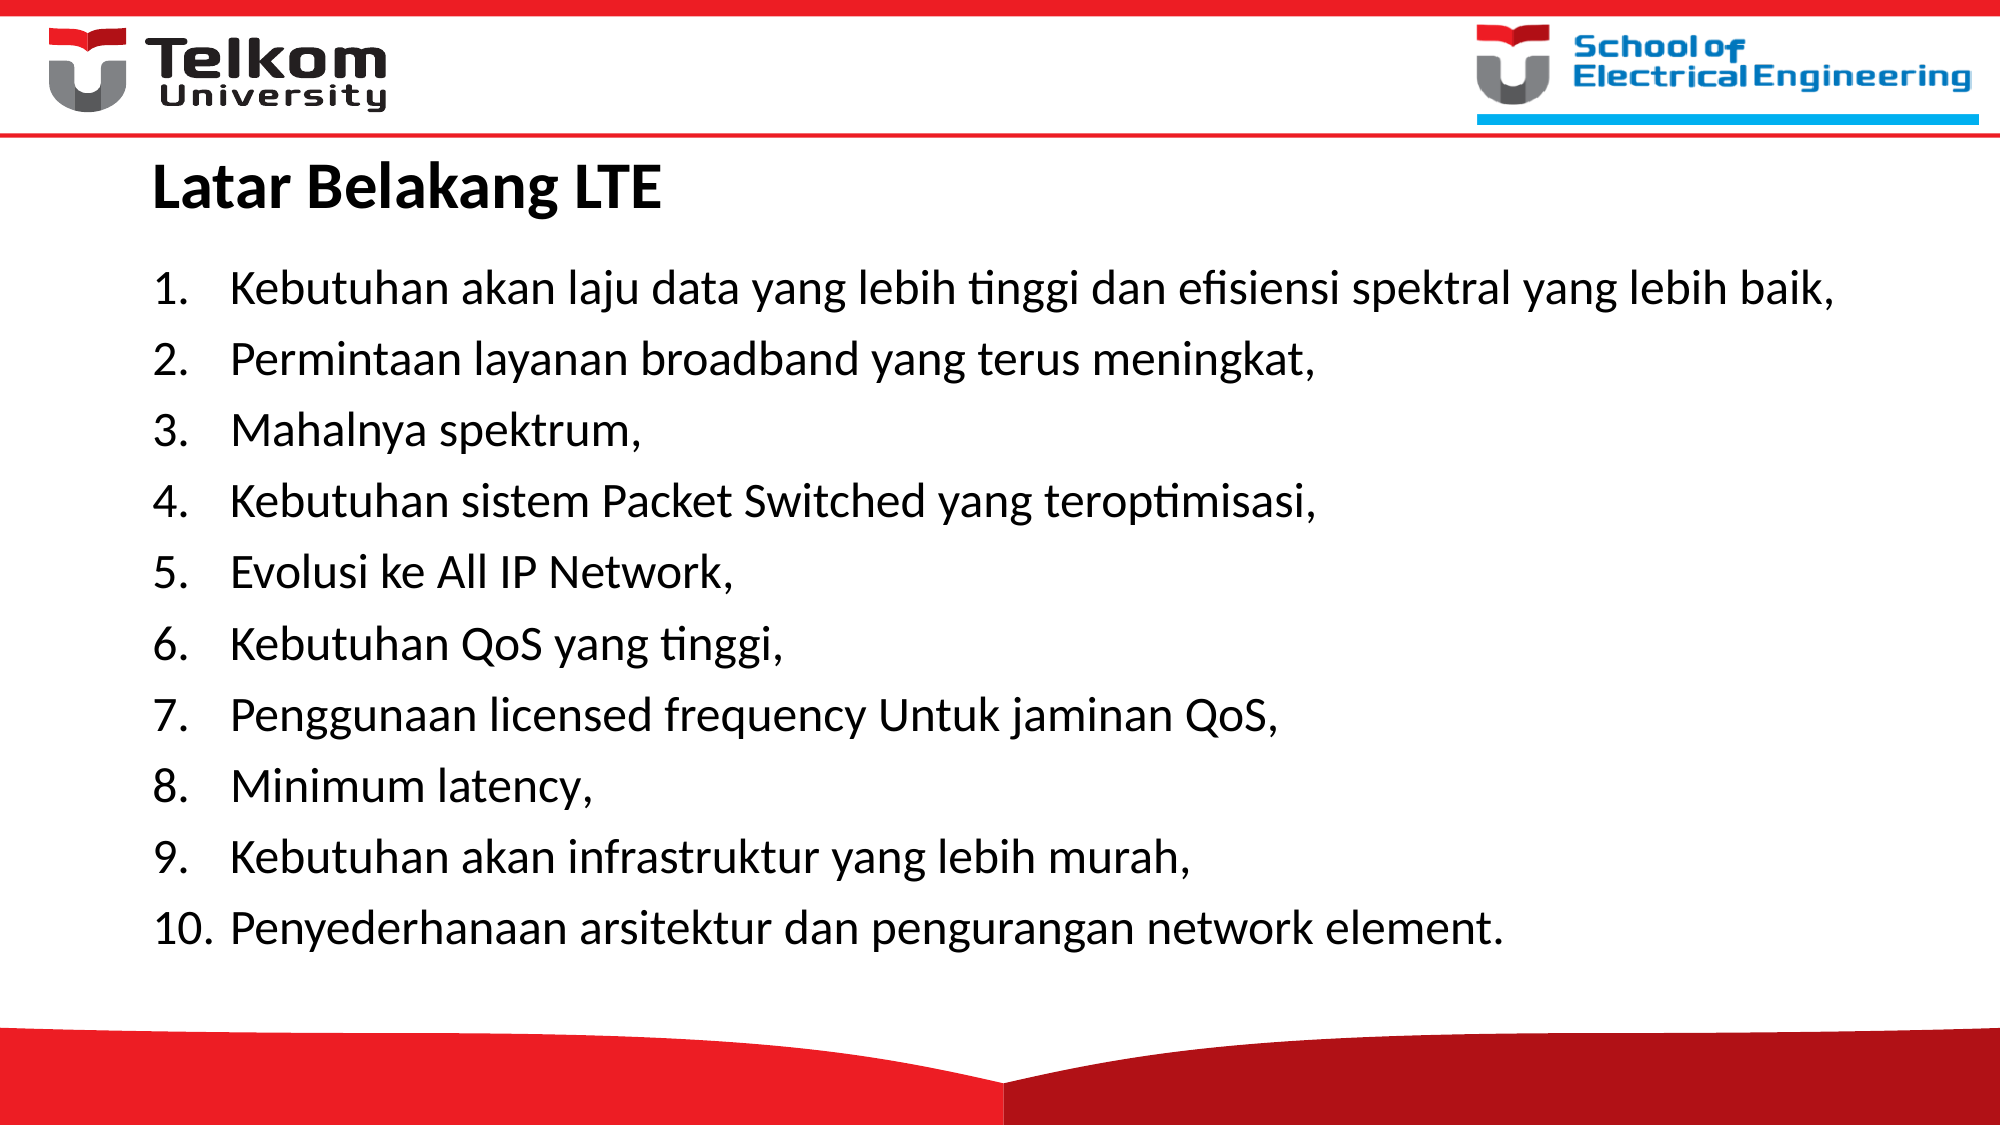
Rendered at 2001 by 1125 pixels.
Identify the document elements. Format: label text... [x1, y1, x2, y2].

picture [1466, 24, 1979, 125]
title Latar Belakang LTE [137, 148, 1863, 225]
list Kebutuhan akan laju data yang lebih tinggi dan efisiensi spektral yang lebih baik, Permintaan layanan broadband yang terus meningkat, Mahalnya spektrum, Kebutuhan sistem Packet Switched yang teroptimisasi, Evolusi ke All IP Network, Kebutuhan QoS yang tinggi, Penggunaan licensed frequency Untuk jaminan QoS, Minimum latency, Kebutuhan akan infrastruktur yang lebih murah, Penyederhanaan arsitektur dan pengurangan network element. [137, 254, 1863, 1014]
